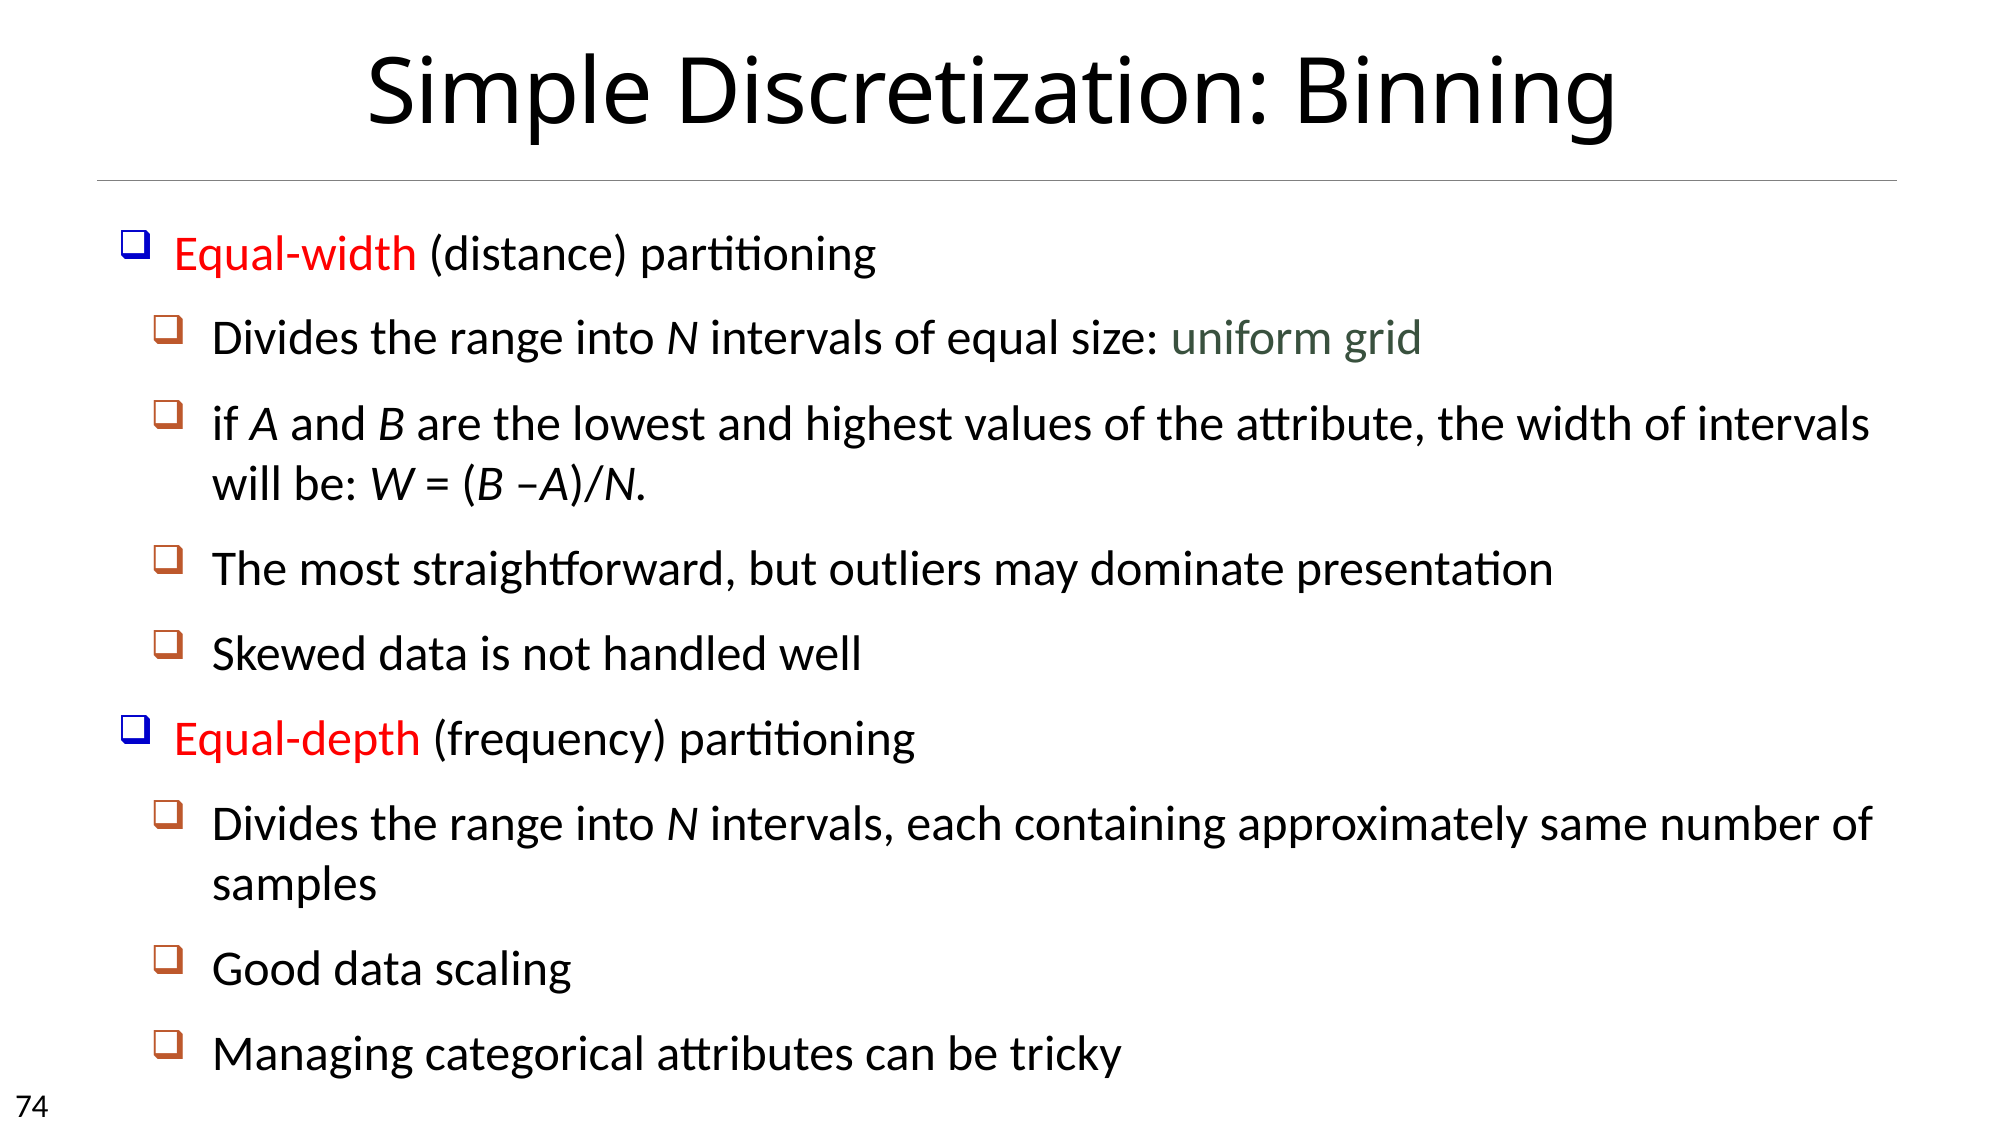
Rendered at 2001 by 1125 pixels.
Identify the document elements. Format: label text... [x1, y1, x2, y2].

list Equal-width (distance) partitioning Divides the range into N intervals of equal size: uniform grid if A and B are the lowest and highest values of the attribute, the width of intervals will be: W = (B –A)/N. The most straightforward, but outliers may dominate presentation Skewed data is not handled well Equal-depth (frequency) partitioning Divides the range into N intervals, each containing approximately same number of samples Good data scaling Managing categorical attributes can be tricky [102, 212, 1896, 1063]
title Simple Discretization: Binning [225, 50, 1763, 150]
